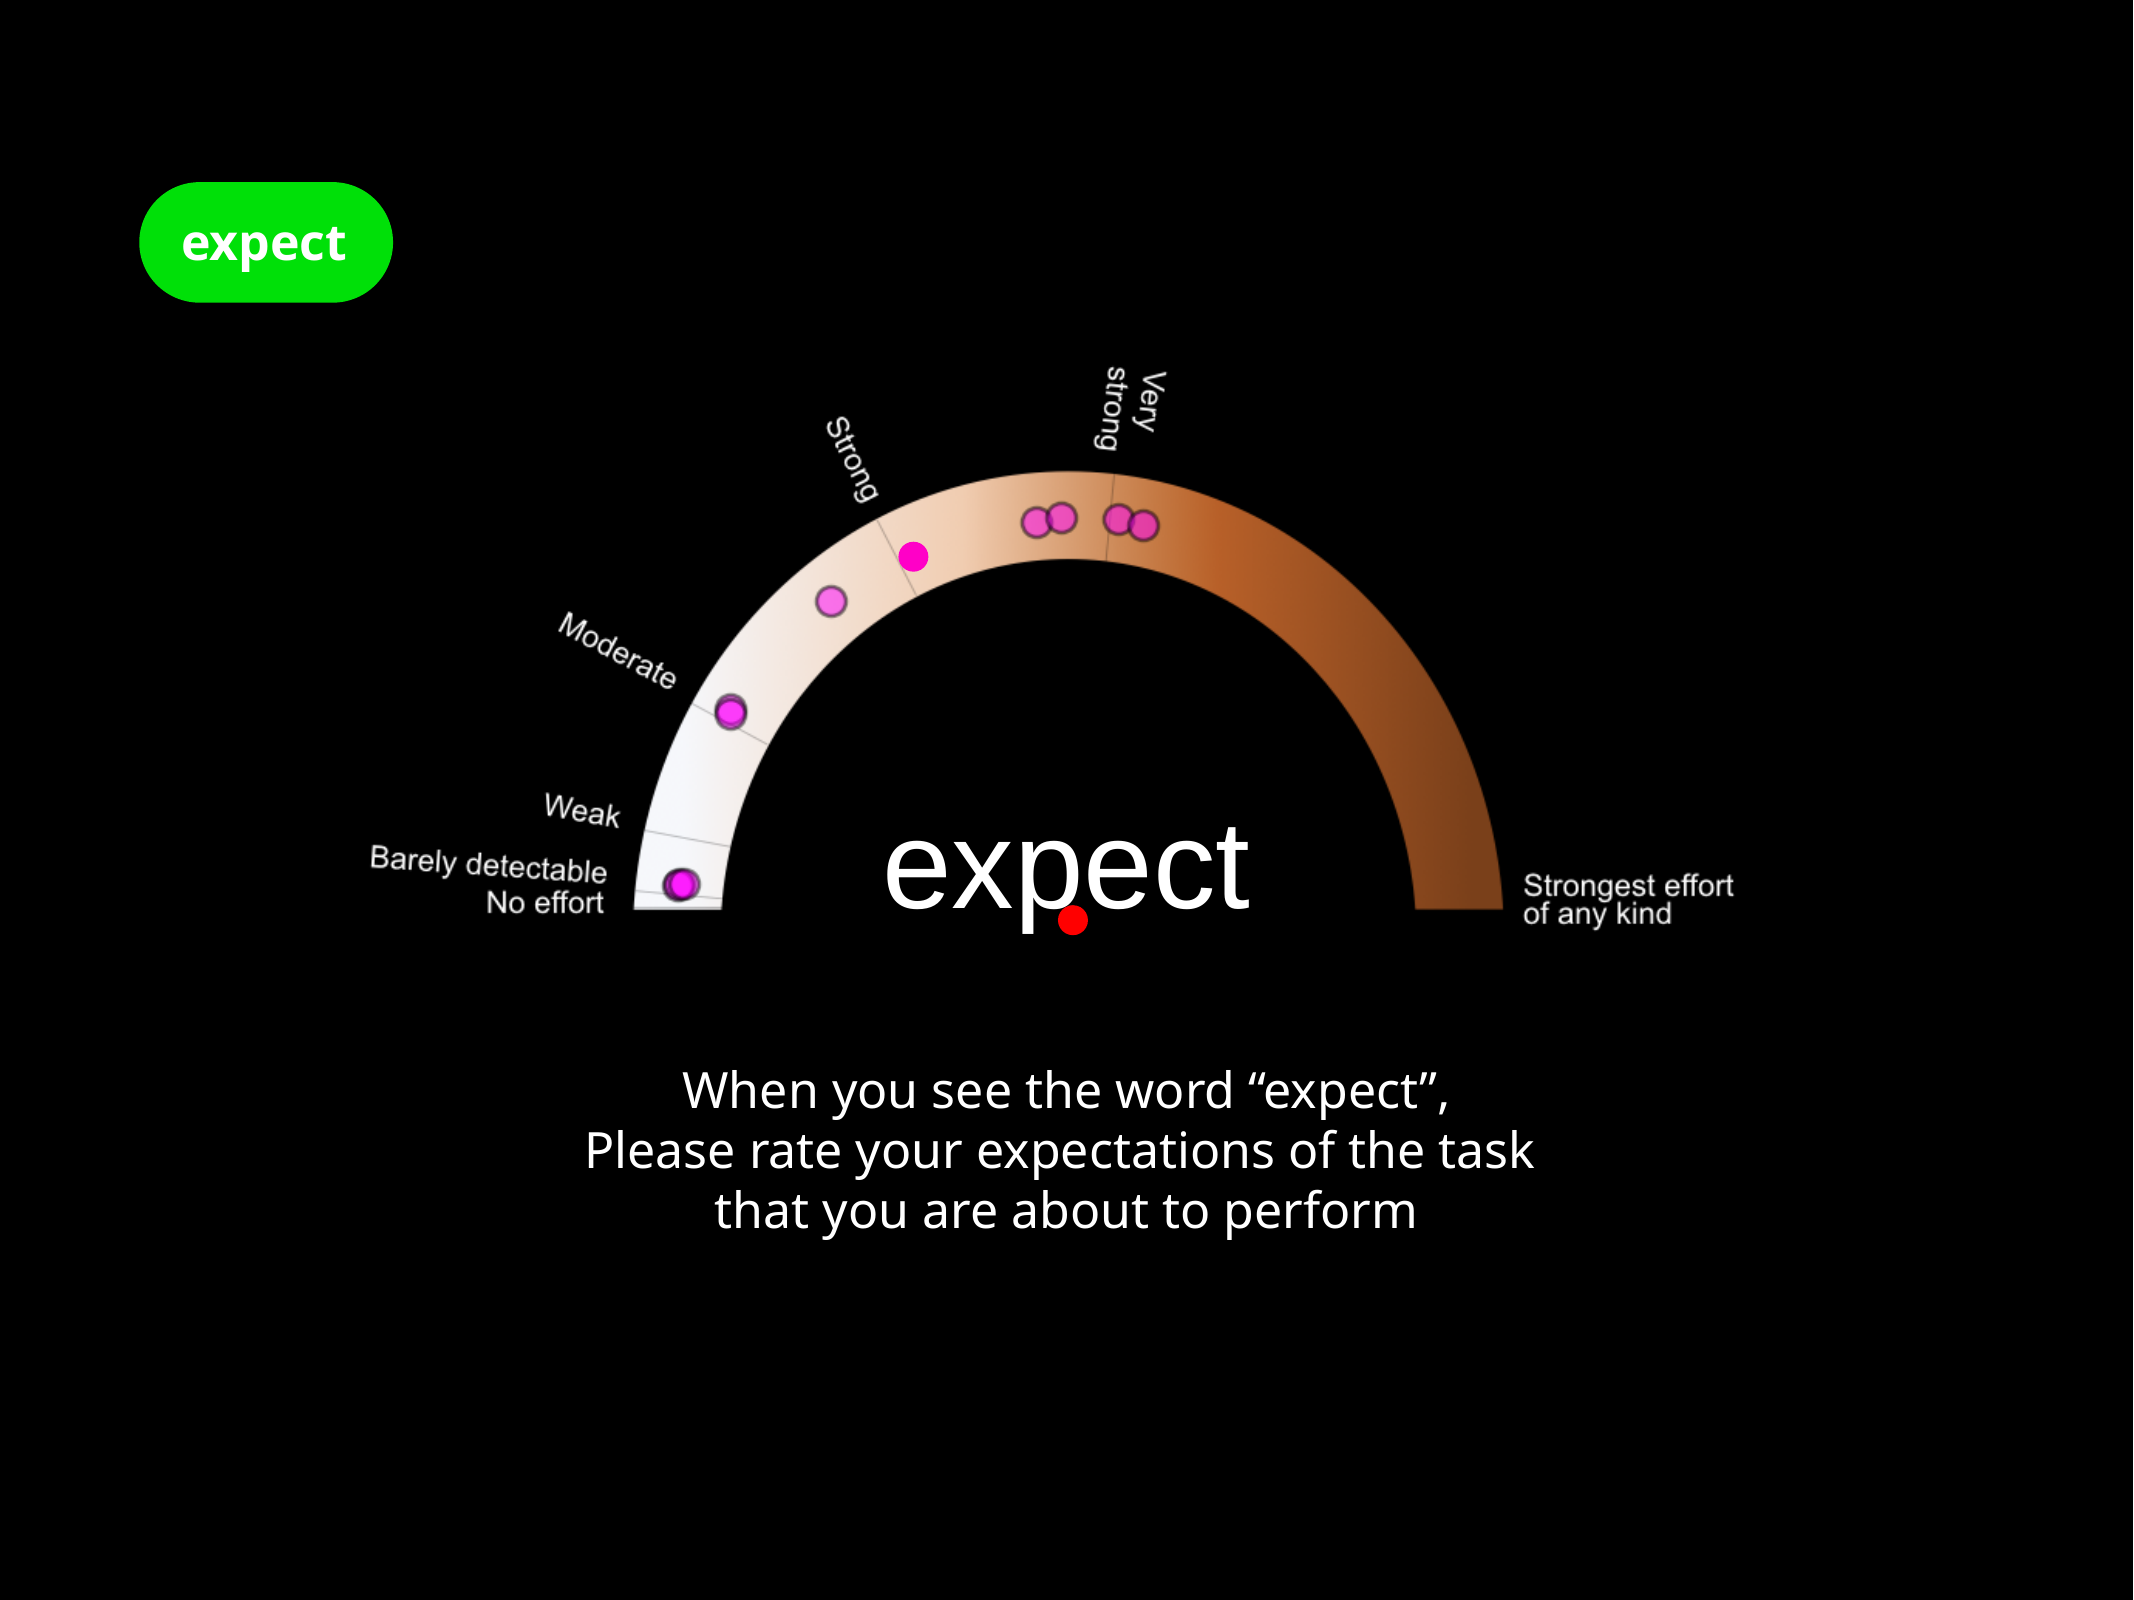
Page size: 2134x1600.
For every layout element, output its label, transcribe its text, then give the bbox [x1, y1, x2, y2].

text_box When you see the word “expect”, Please rate your expectations of the task that you are about to perform [575, 1049, 1558, 1247]
text_box expect [172, 202, 356, 280]
picture [327, 281, 1817, 1024]
text_box [139, 182, 394, 303]
